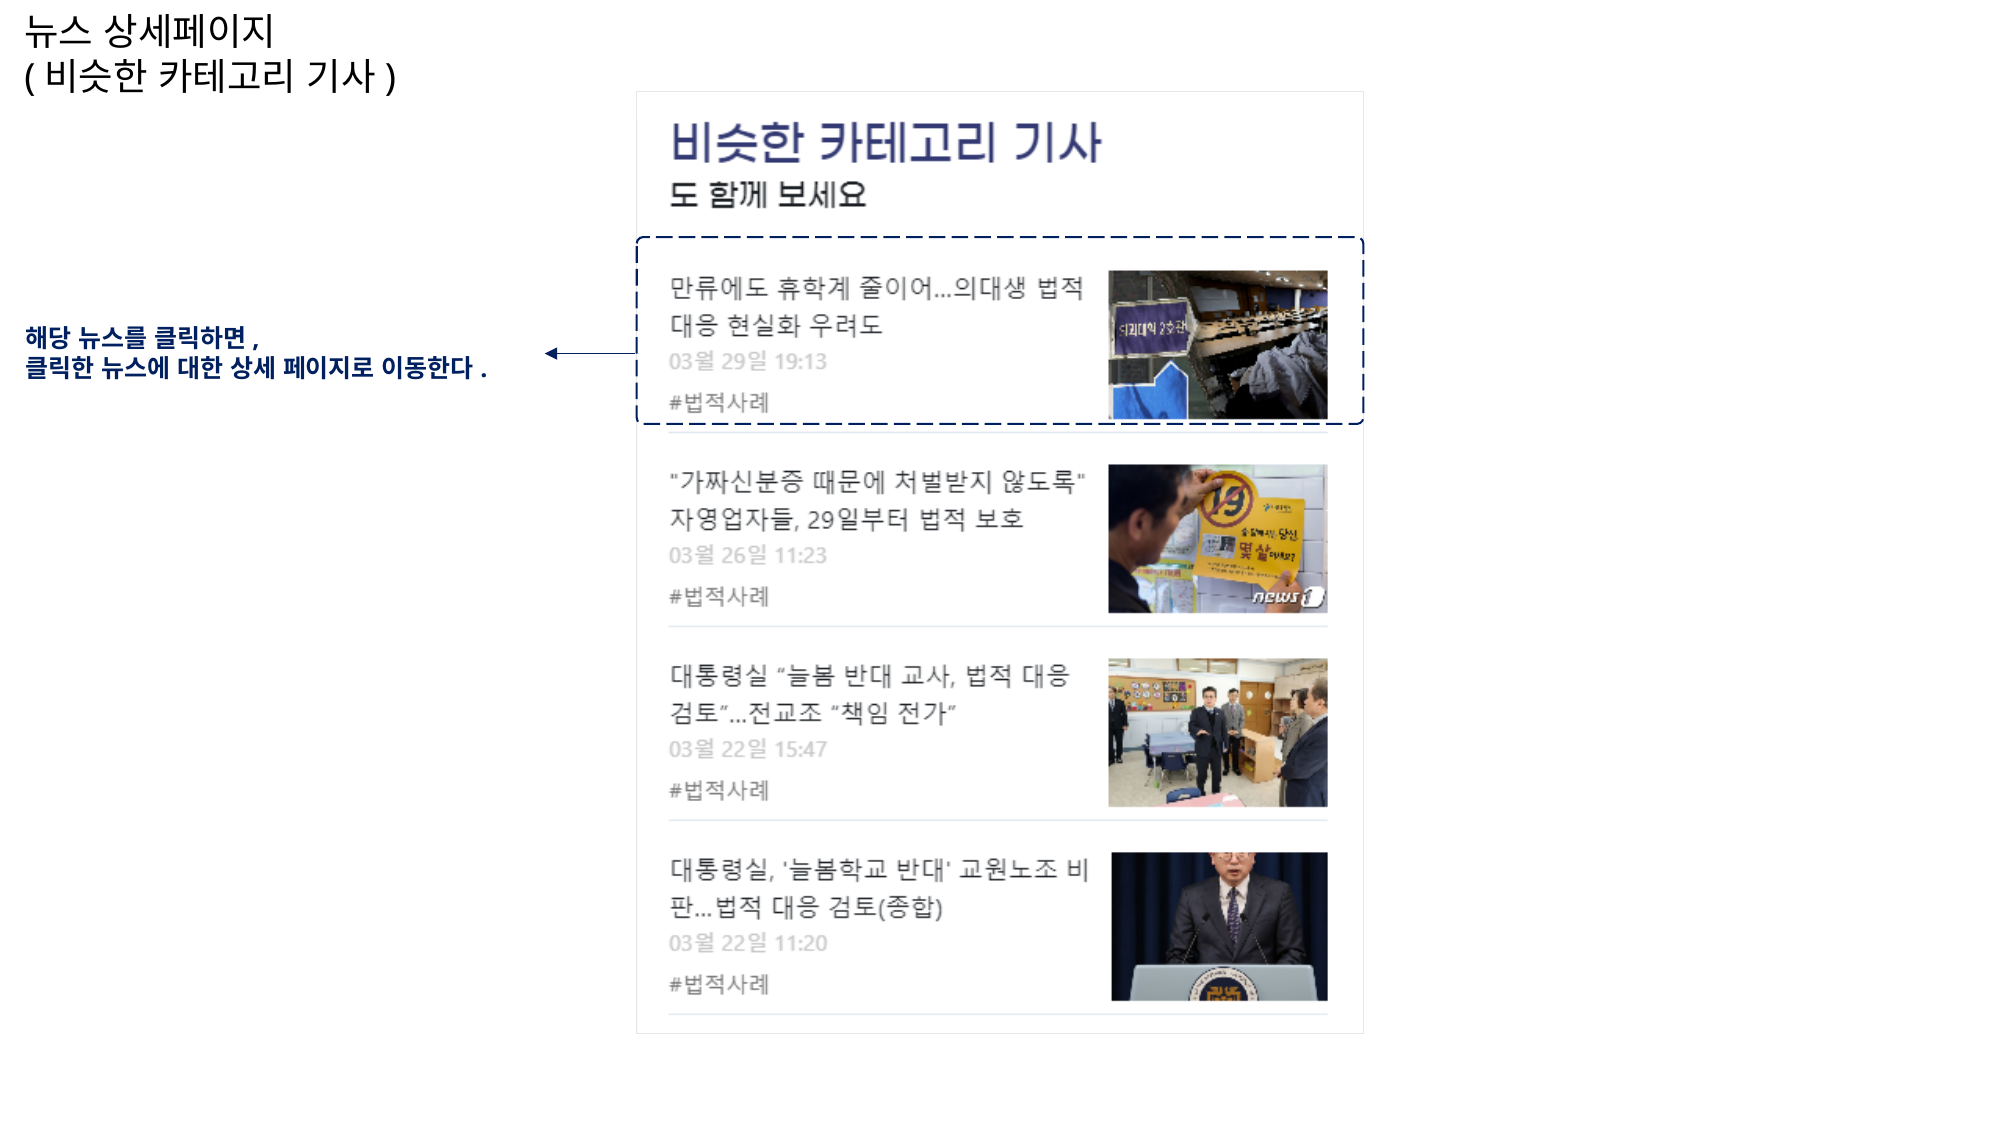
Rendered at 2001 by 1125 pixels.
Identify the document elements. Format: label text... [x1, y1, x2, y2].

picture [636, 91, 1364, 1034]
text_box 해당 뉴스를 클릭하면, 클릭한 뉴스에 대한 상세 페이지로 이동한다. [10, 315, 545, 391]
text_box 뉴스 상세페이지 (비슷한 카테고리 기사) [9, 0, 412, 105]
